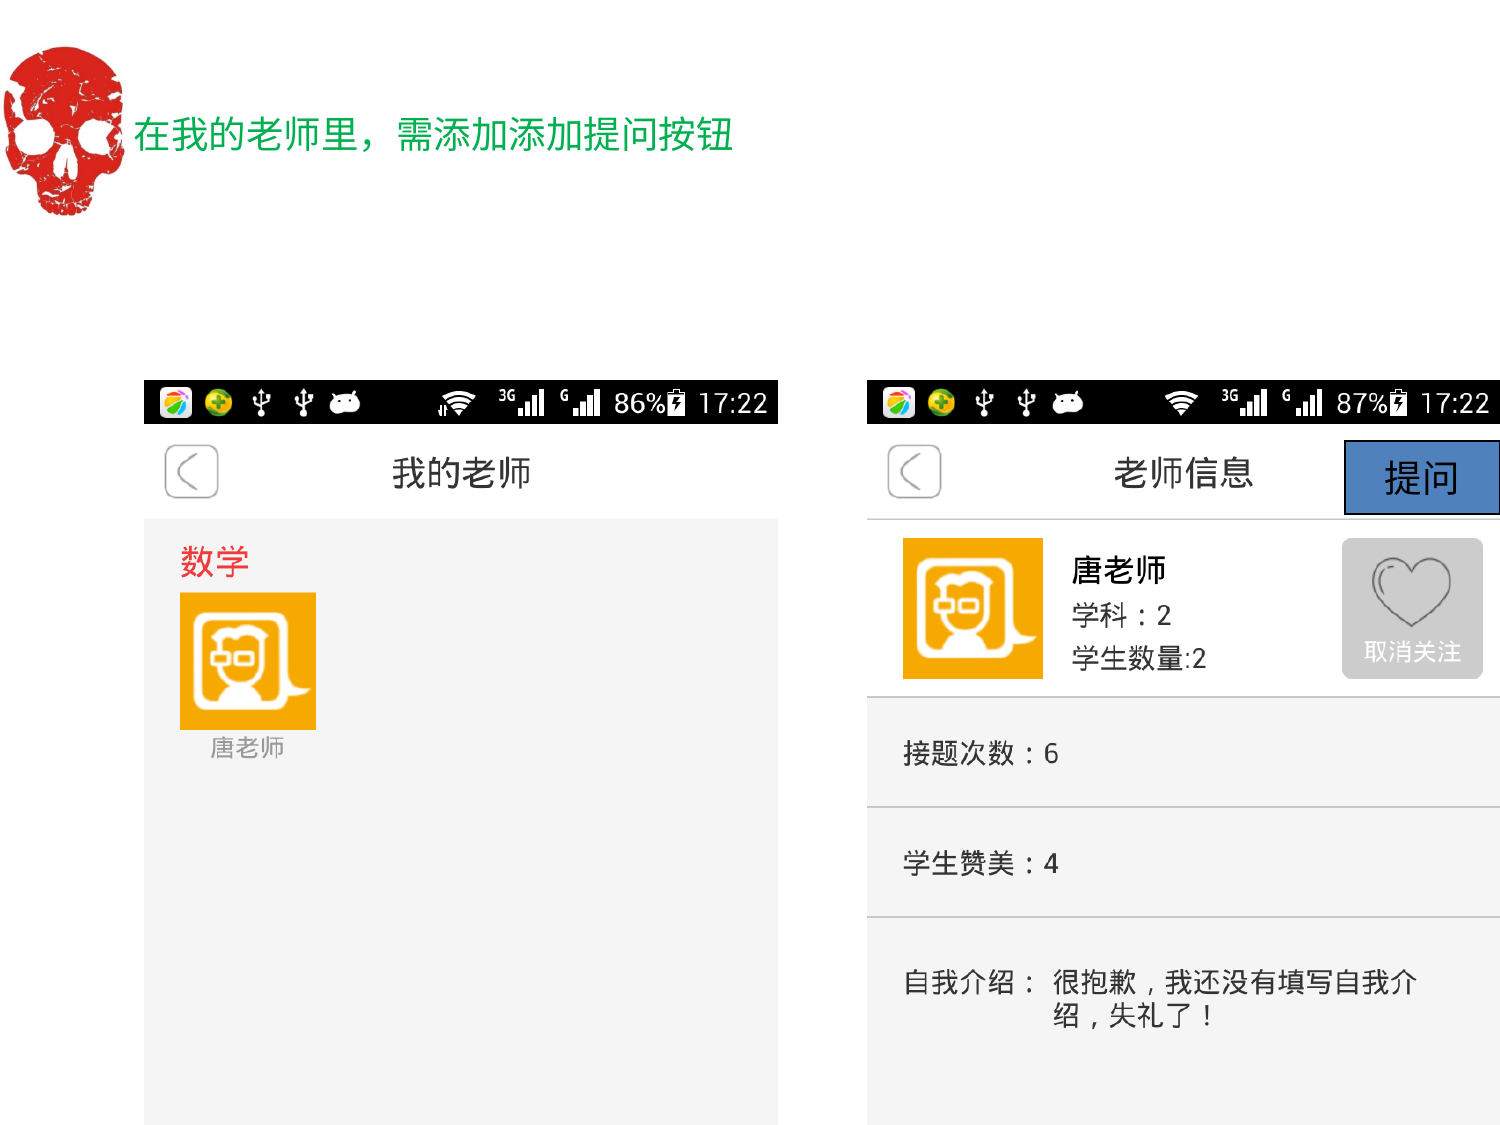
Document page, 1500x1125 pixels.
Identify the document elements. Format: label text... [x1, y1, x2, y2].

picture [866, 380, 1500, 1125]
picture [0, 34, 130, 223]
text_box 在我的老师里，需添加添加提问按钮 [134, 104, 749, 164]
picture [143, 380, 778, 1125]
